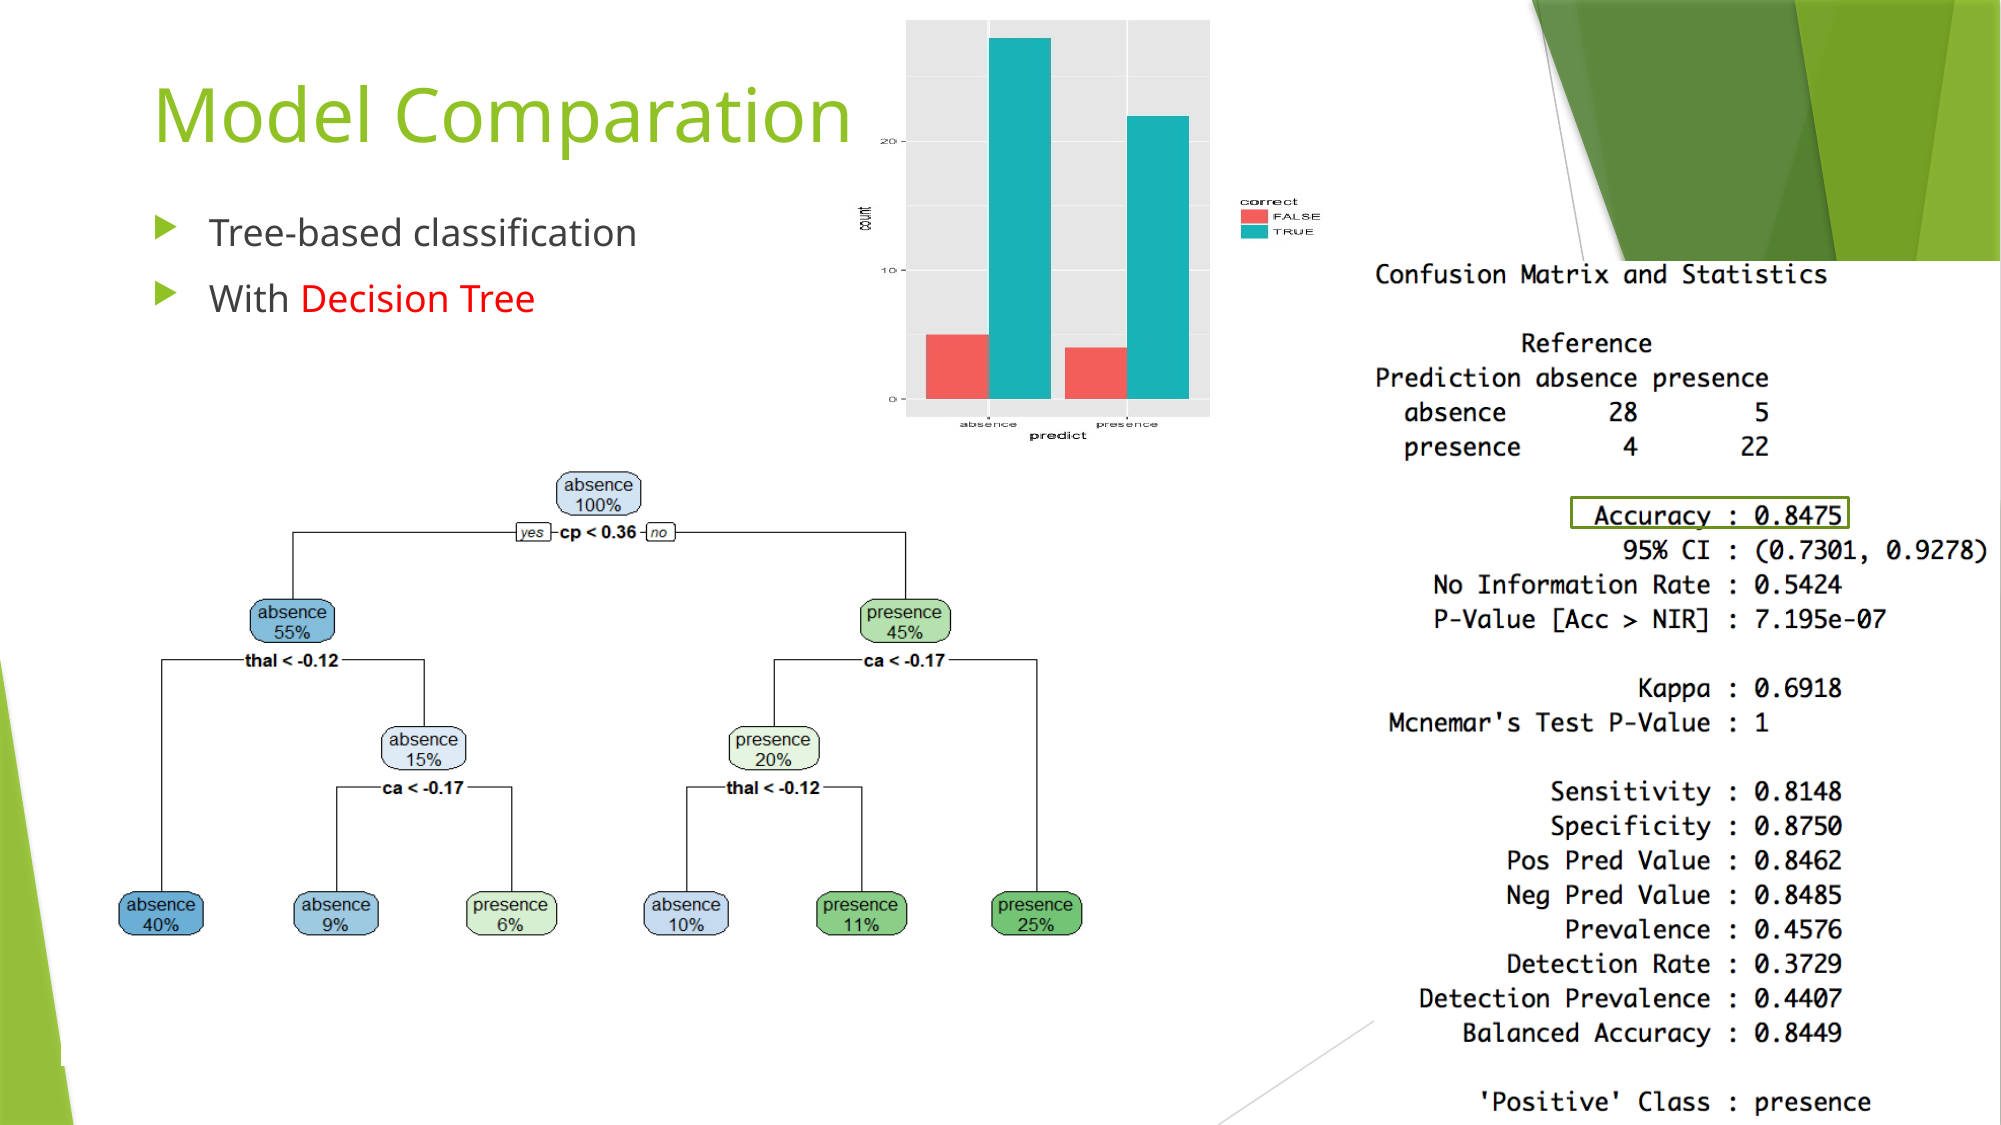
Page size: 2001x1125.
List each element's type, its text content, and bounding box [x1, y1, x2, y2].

title Model Comparation [1347, 59, 1863, 202]
picture [60, 15, 1342, 1066]
text_box Tree-based classification With Decision Tree [137, 201, 695, 342]
picture [1373, 261, 2000, 1125]
title Model Comparation [137, 59, 843, 202]
